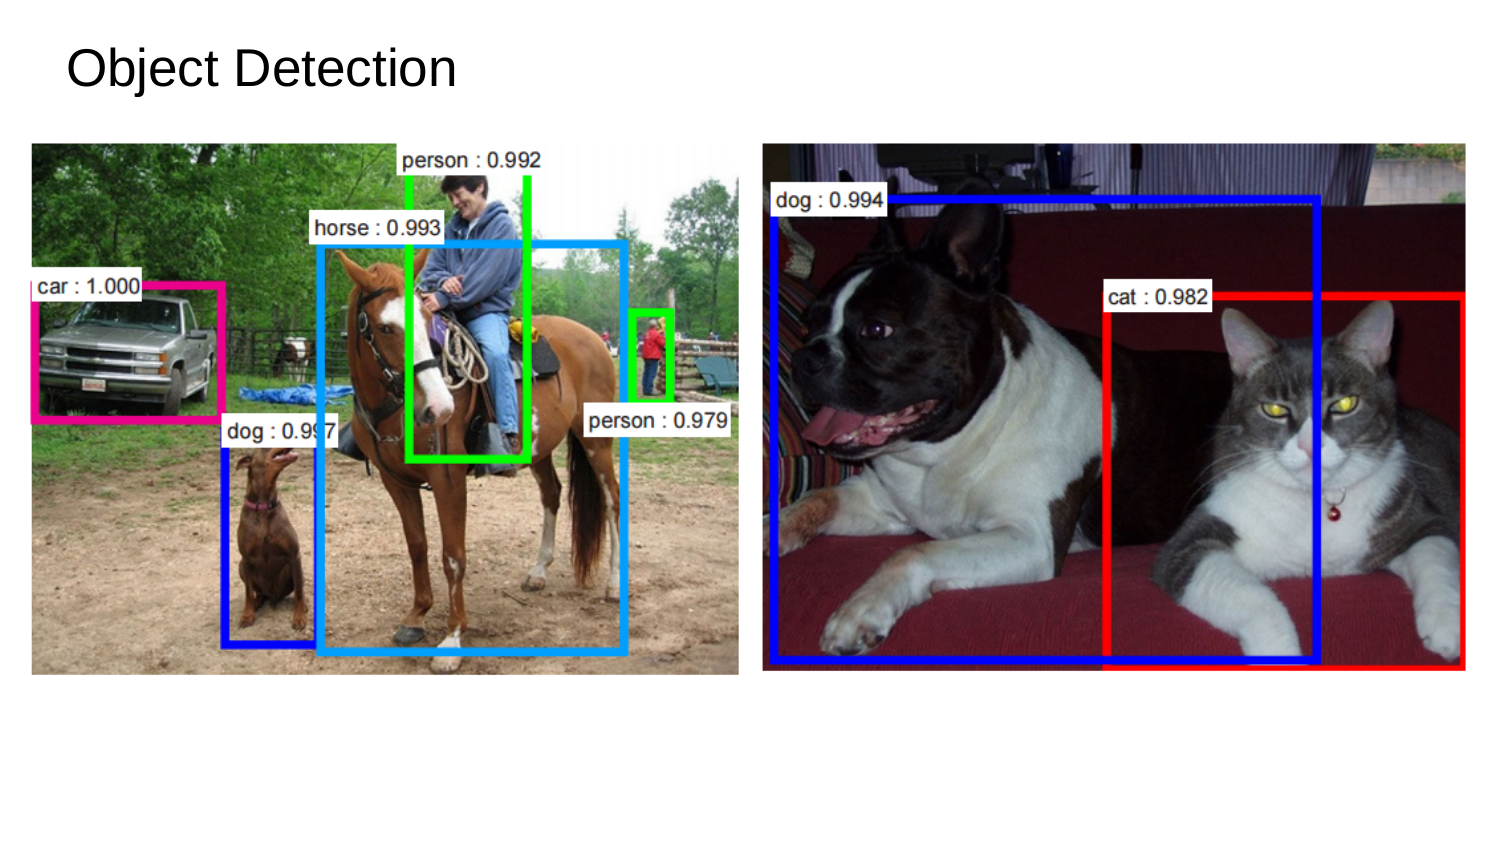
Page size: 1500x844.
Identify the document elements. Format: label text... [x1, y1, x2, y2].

title Object Detection [51, 18, 1449, 113]
picture [24, 137, 1476, 683]
